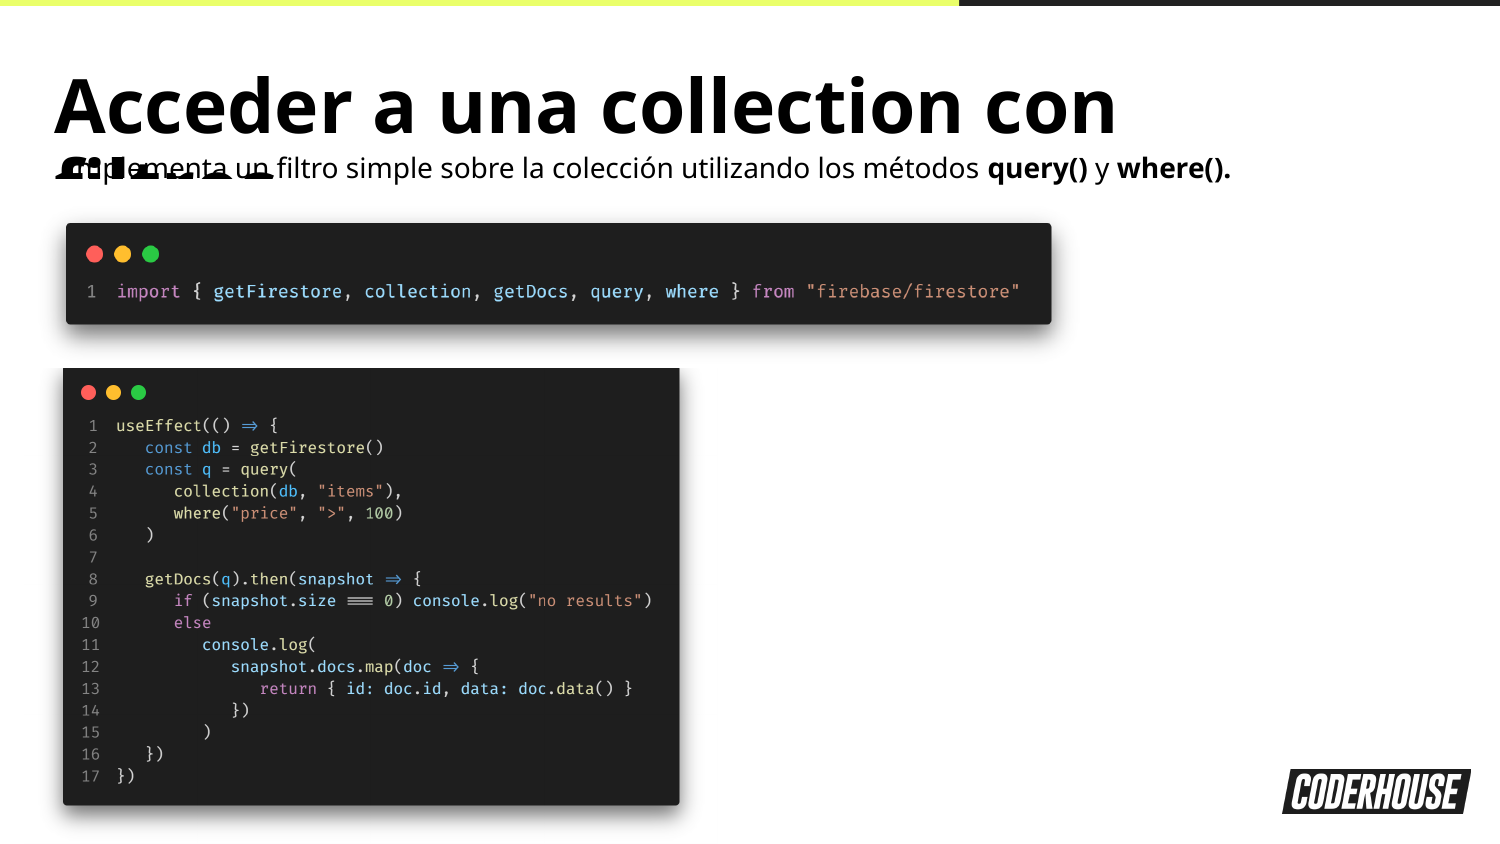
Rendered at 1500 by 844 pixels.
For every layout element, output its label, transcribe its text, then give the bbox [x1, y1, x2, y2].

picture [1281, 769, 1471, 814]
picture [22, 179, 1095, 844]
text_box Implementa un filtro simple sobre la colección utilizando los métodos query() y where(). [51, 135, 1248, 200]
text_box Acceder a una collection con filtros [39, 53, 1375, 327]
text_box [0, 0, 1500, 7]
